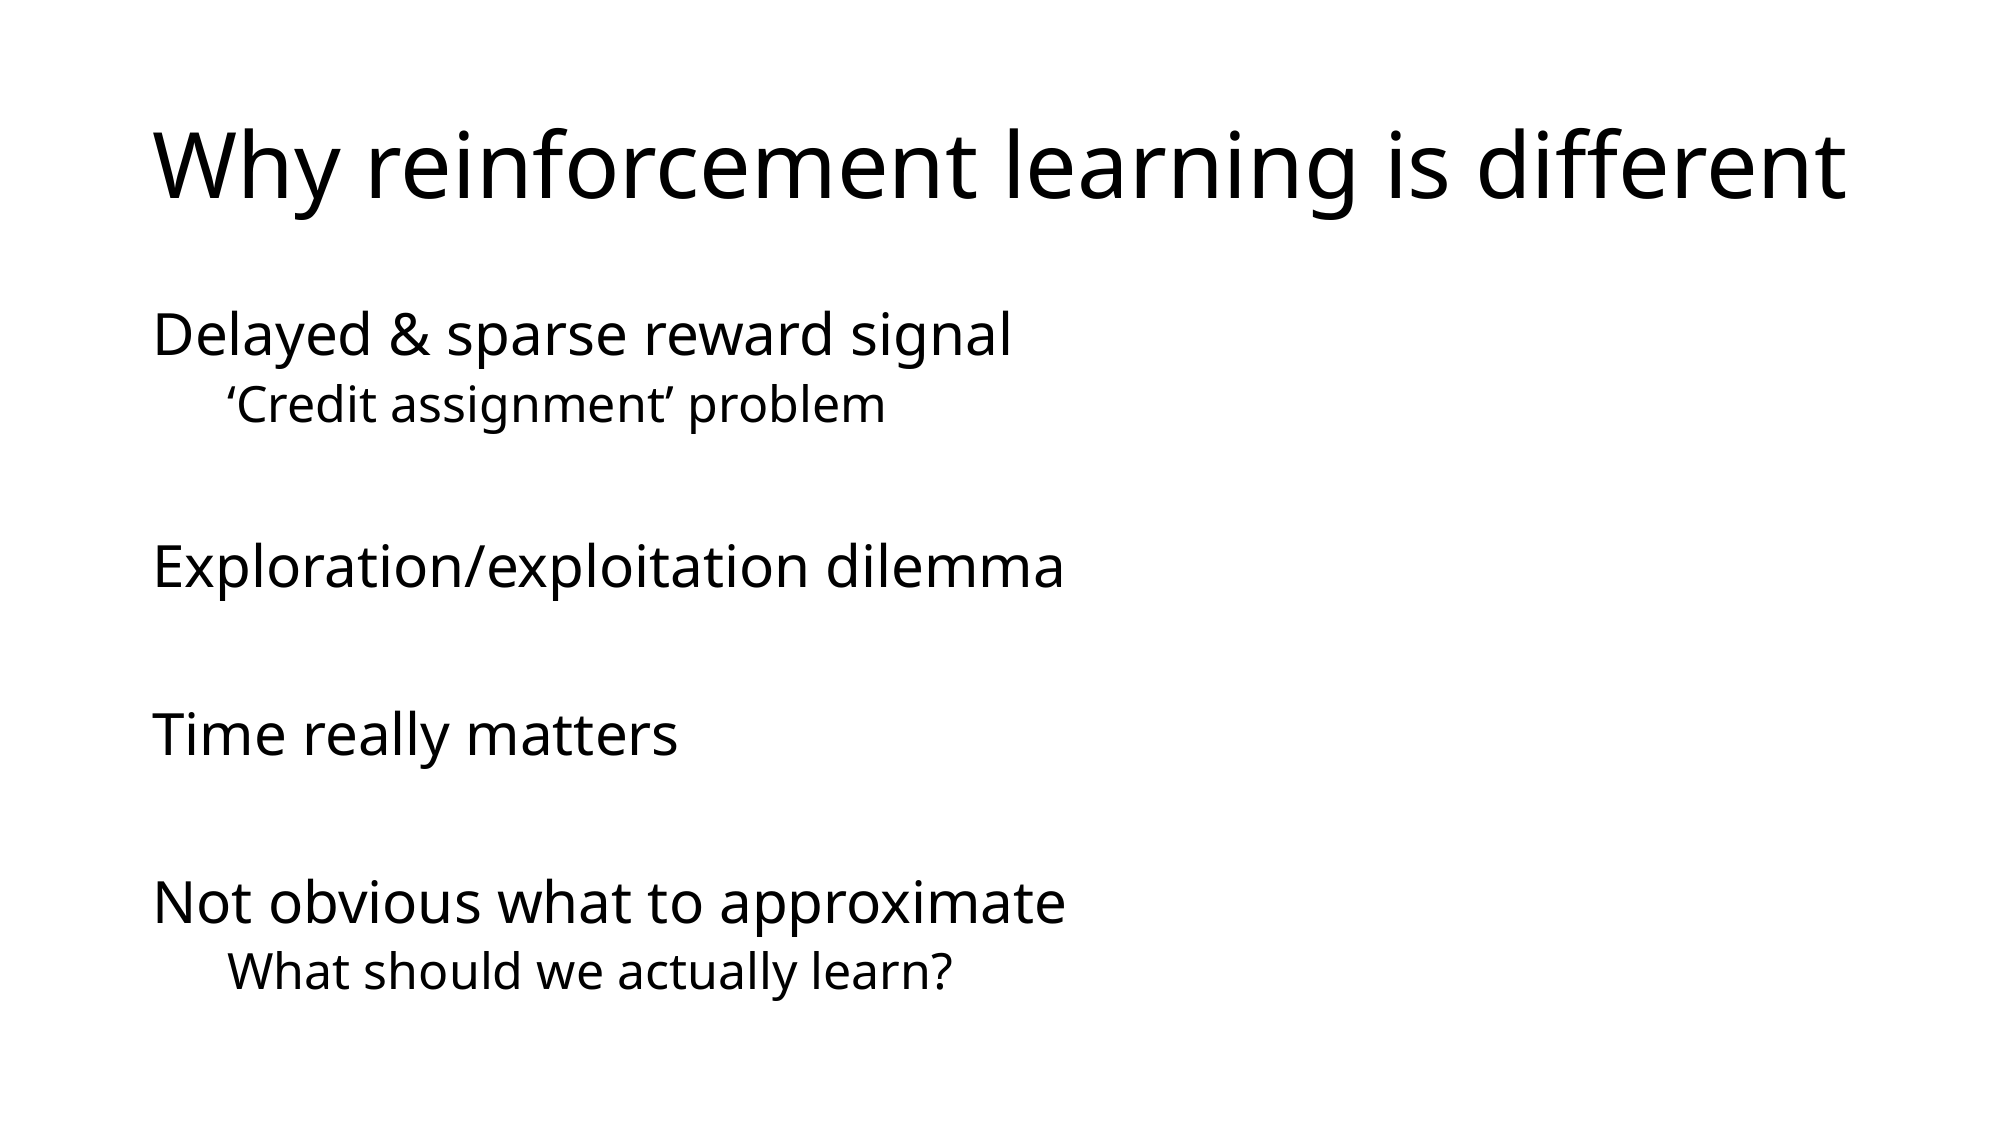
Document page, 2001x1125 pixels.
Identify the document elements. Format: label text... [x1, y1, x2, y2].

title Why reinforcement learning is different [137, 59, 1893, 278]
list Delayed & sparse reward signal ‘Credit assignment’ problem Exploration/exploitation dilemma Time really matters Not obvious what to approximate What should we actually learn? [137, 298, 1863, 1059]
